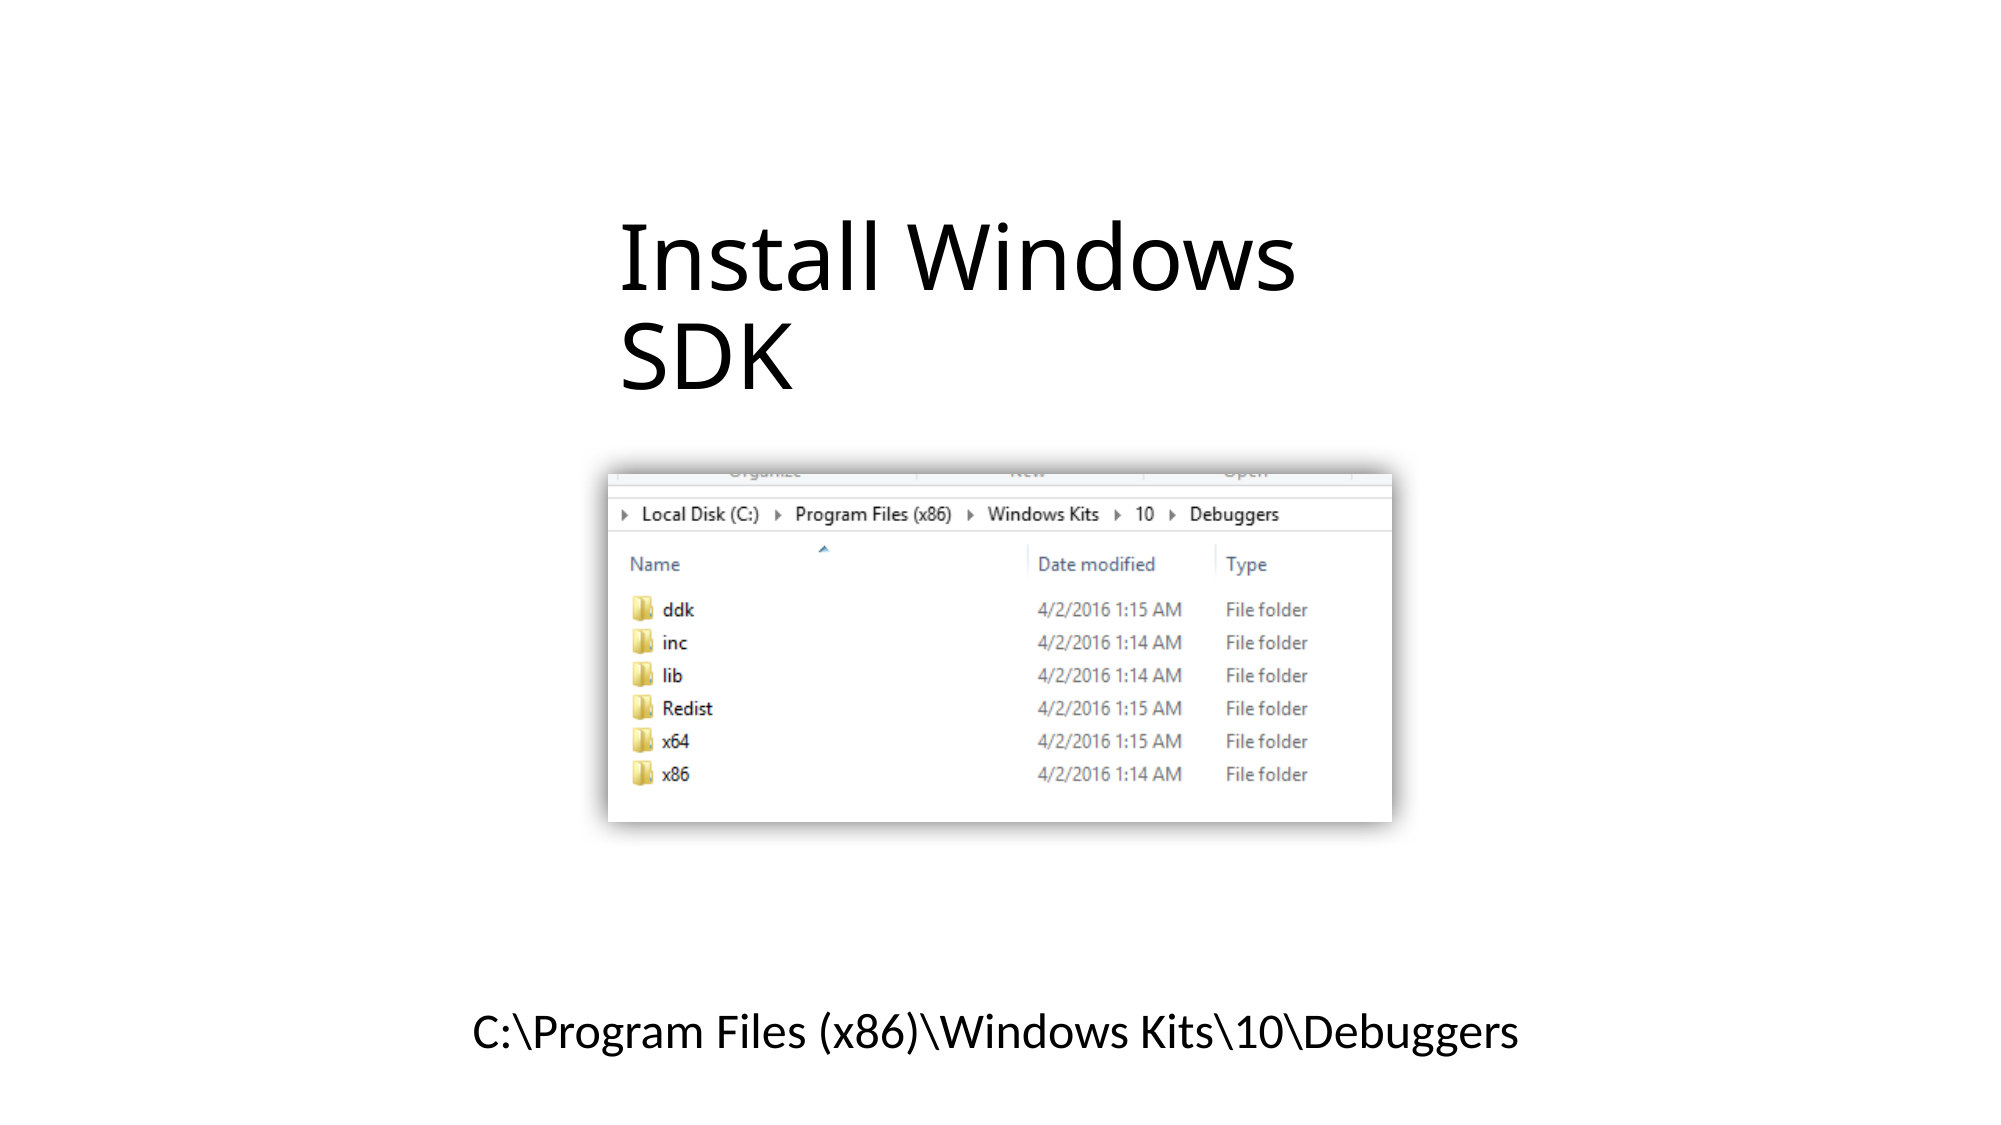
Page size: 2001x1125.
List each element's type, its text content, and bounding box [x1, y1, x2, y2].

text_box C:\Program Files (x86)\Windows Kits\10\Debuggers [457, 991, 1543, 1067]
title Install Windows SDK [604, 201, 1396, 419]
picture [608, 474, 1392, 822]
